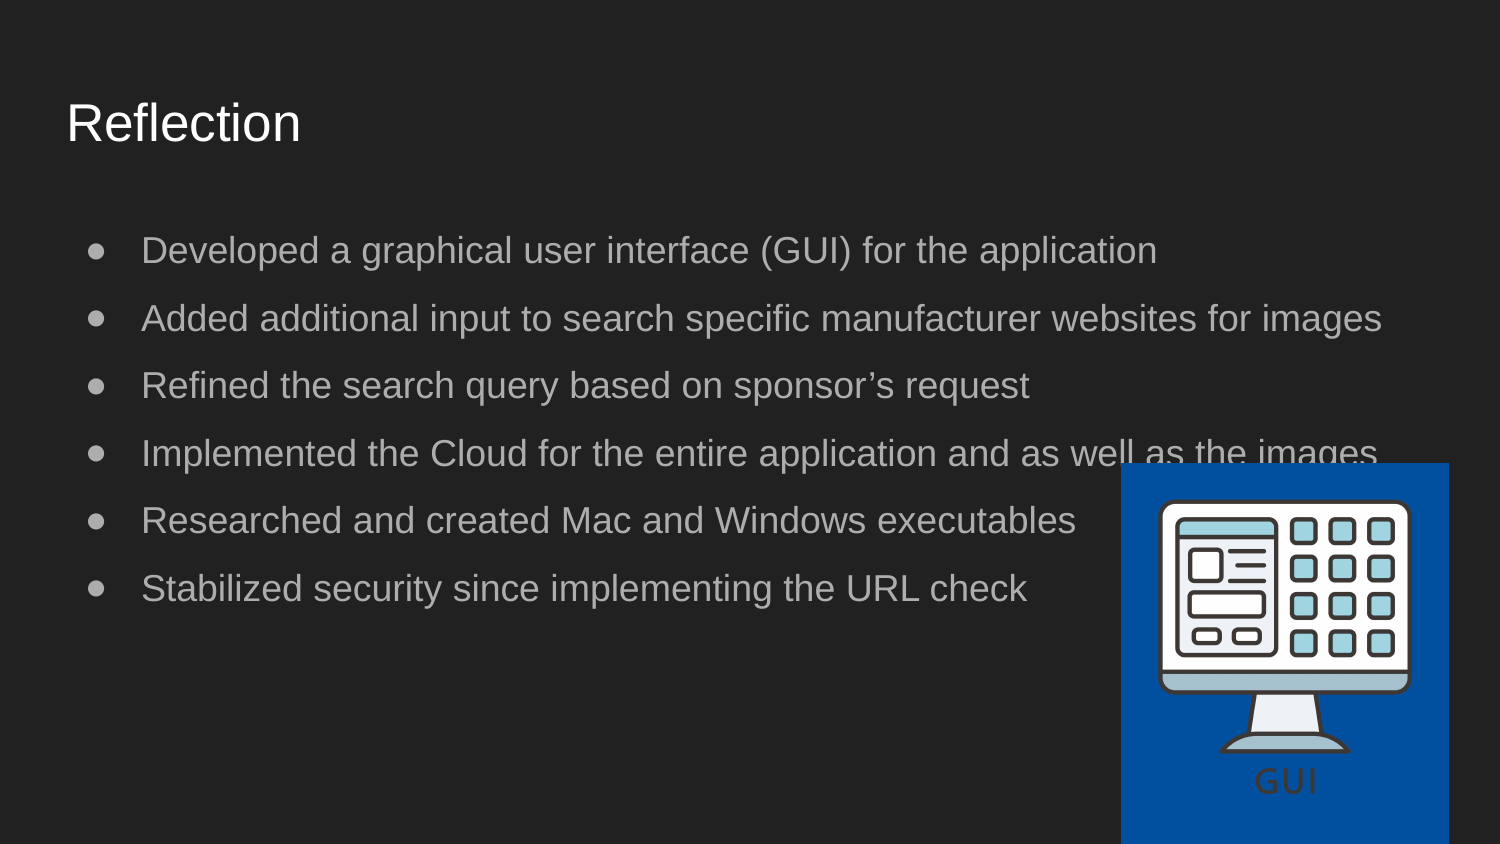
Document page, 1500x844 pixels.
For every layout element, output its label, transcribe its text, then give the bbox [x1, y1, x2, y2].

title Reflection [51, 72, 1449, 167]
picture [1121, 463, 1450, 844]
list Developed a graphical user interface (GUI) for the application Added additional input to search specific manufacturer websites for images Refined the search query based on sponsor’s request Implemented the Cloud for the entire application and as well as the images Researched and created Mac and Windows executables Stabilized security since implementing the URL check [51, 189, 1449, 750]
